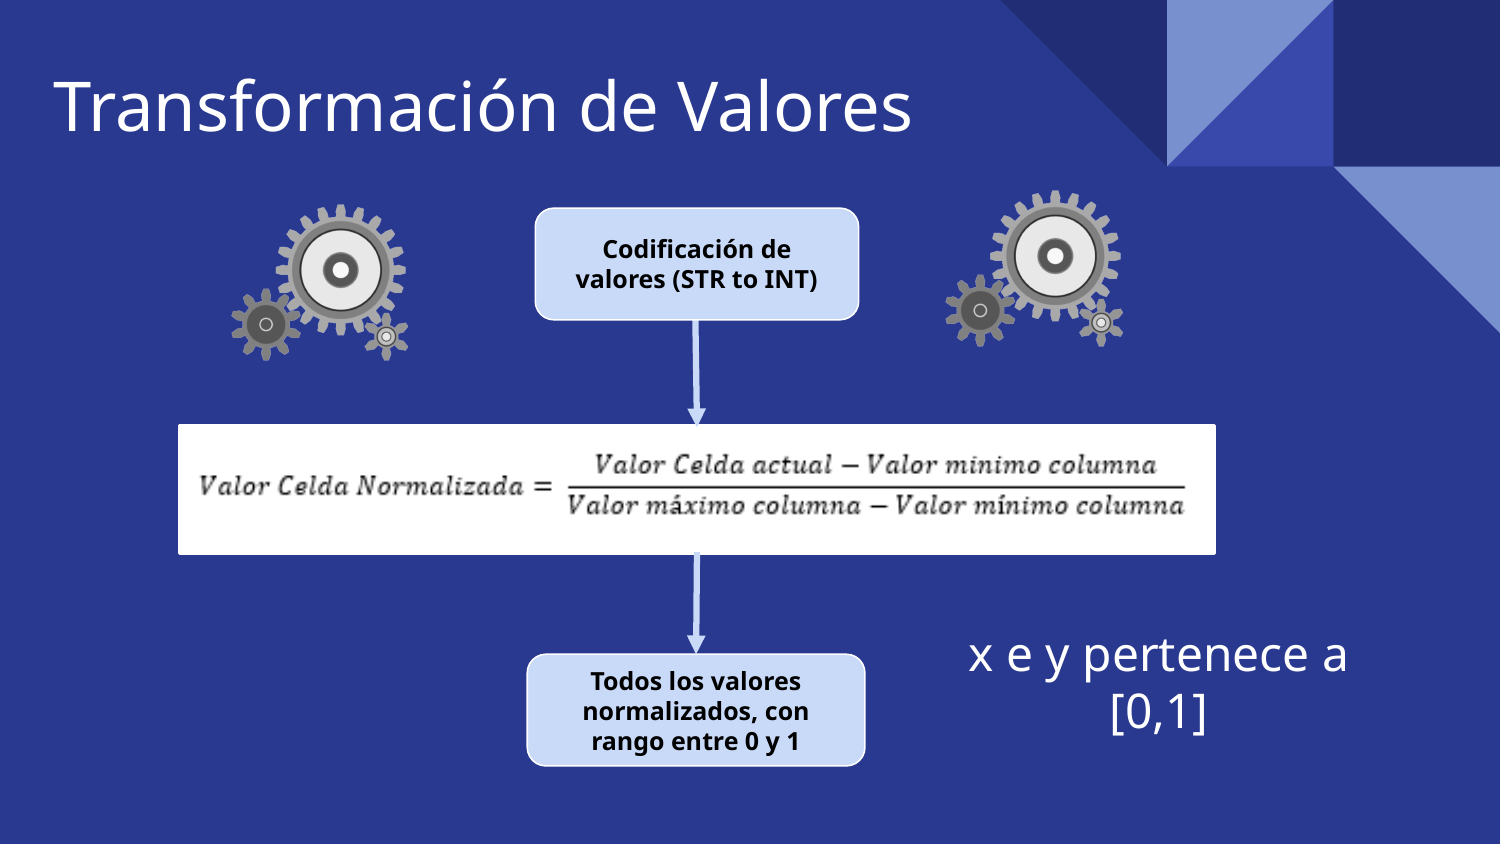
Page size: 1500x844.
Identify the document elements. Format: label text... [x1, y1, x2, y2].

title x e y pertenece a [0,1] [910, 651, 1408, 754]
list Transformación de Valores [38, 42, 975, 184]
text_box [694, 307, 698, 428]
picture [233, 185, 404, 380]
text_box Codificación de valores (STR to INT) [535, 208, 859, 320]
picture [180, 426, 1214, 553]
text_box Todos los valores normalizados, con rango entre 0 y 1 [527, 654, 865, 766]
picture [948, 171, 1119, 366]
